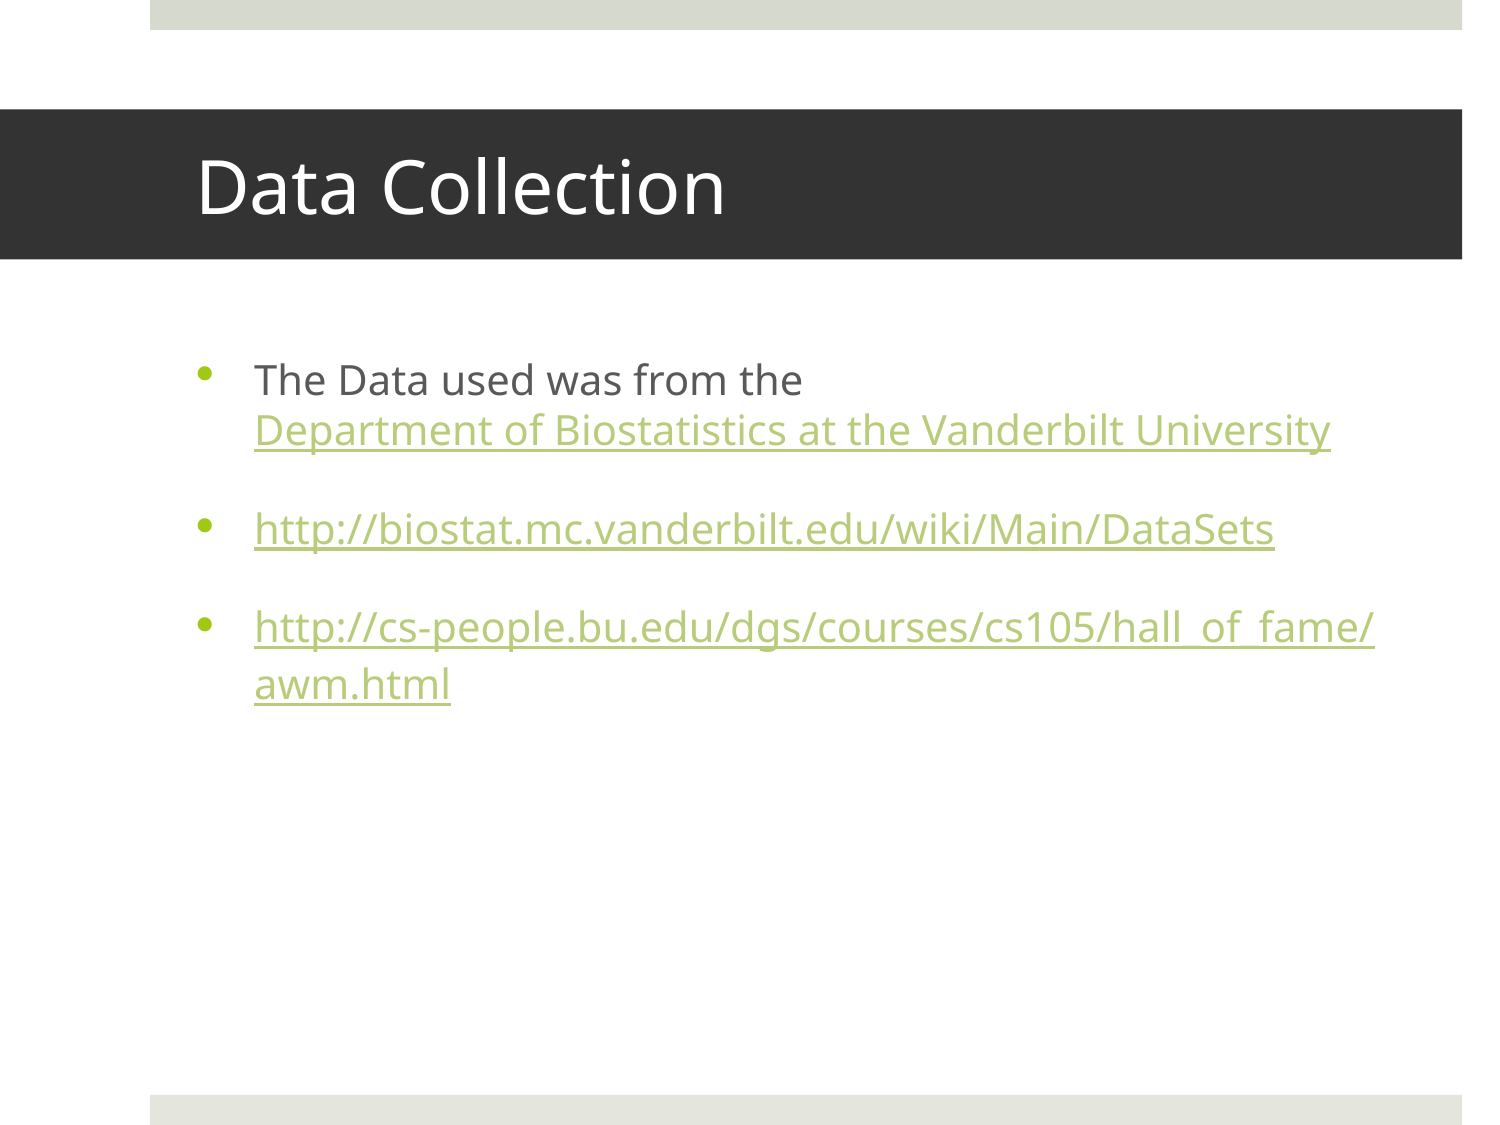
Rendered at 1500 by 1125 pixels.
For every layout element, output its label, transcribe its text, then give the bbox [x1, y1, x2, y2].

title Data Collection [0, 109, 1463, 260]
list The Data used was from the Department of Biostatistics at the Vanderbilt University http://biostat.mc.vanderbilt.edu/wiki/Main/DataSets http://cs-people.bu.edu/dgs/courses/cs105/hall_of_fame/awm.html [182, 346, 1432, 1084]
